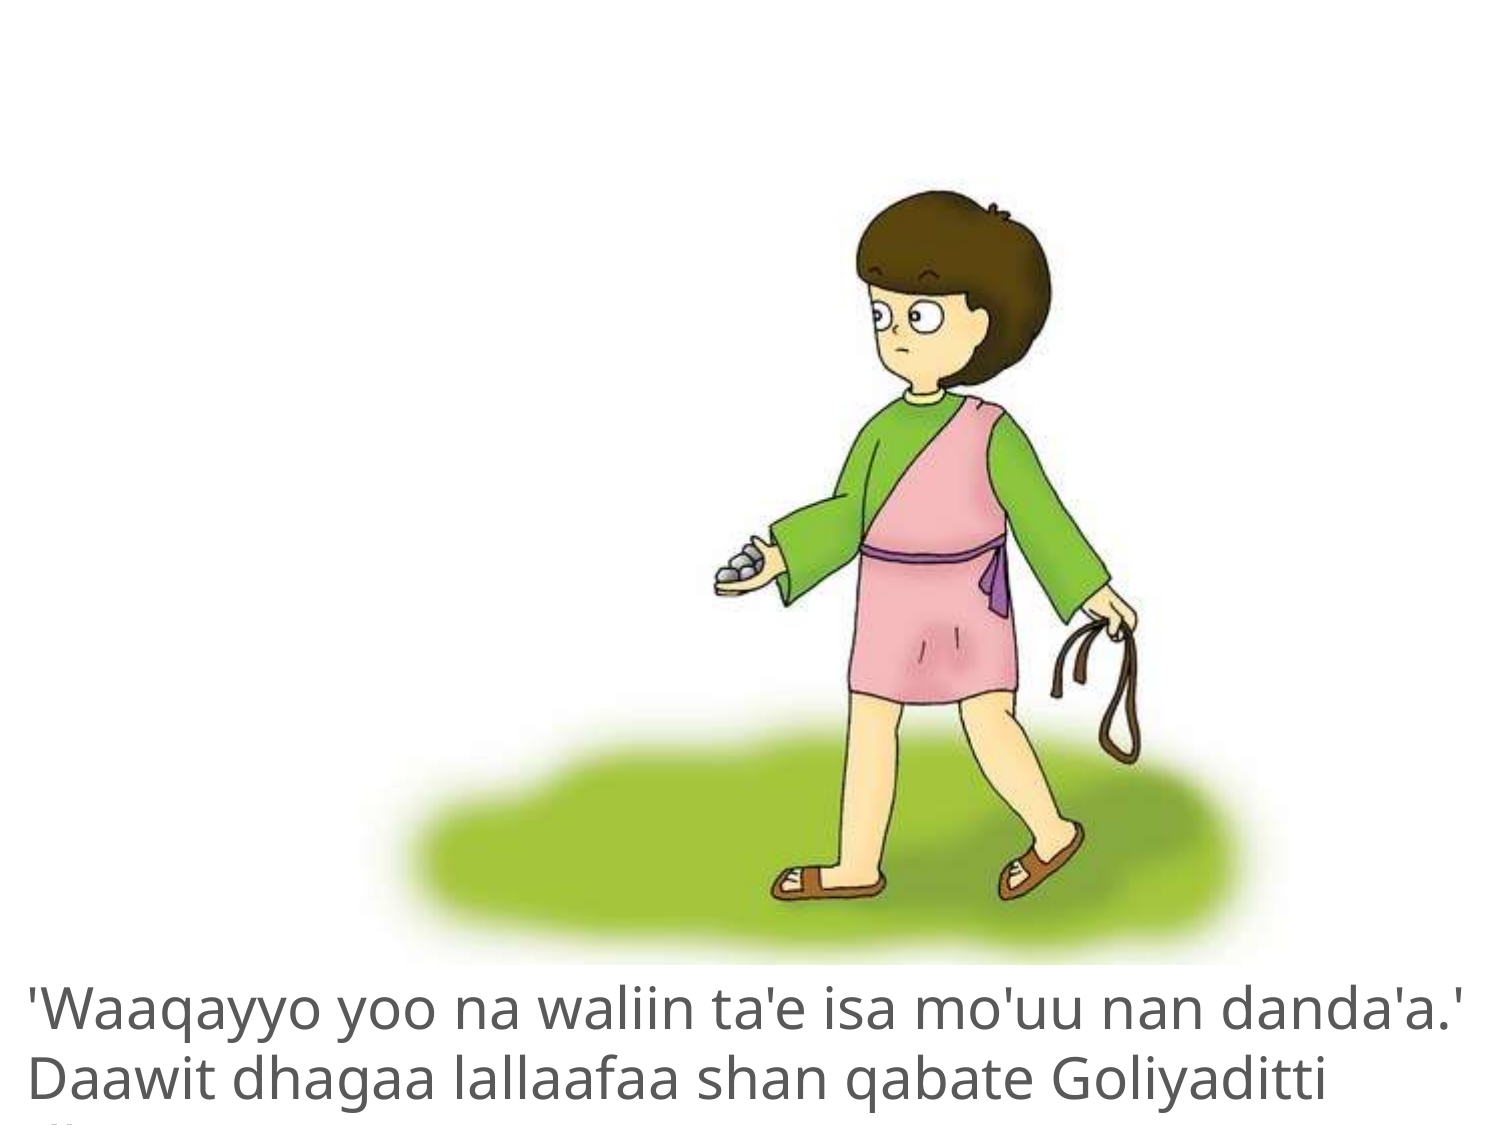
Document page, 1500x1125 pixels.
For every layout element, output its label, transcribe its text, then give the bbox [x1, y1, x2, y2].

text_box 'Waaqayyo yoo na waliin ta'e isa mo'uu nan danda'a.' Daawit dhagaa lallaafaa shan qabate Goliyaditti dhiyaate. [11, 964, 1498, 1125]
picture [103, 18, 1407, 965]
